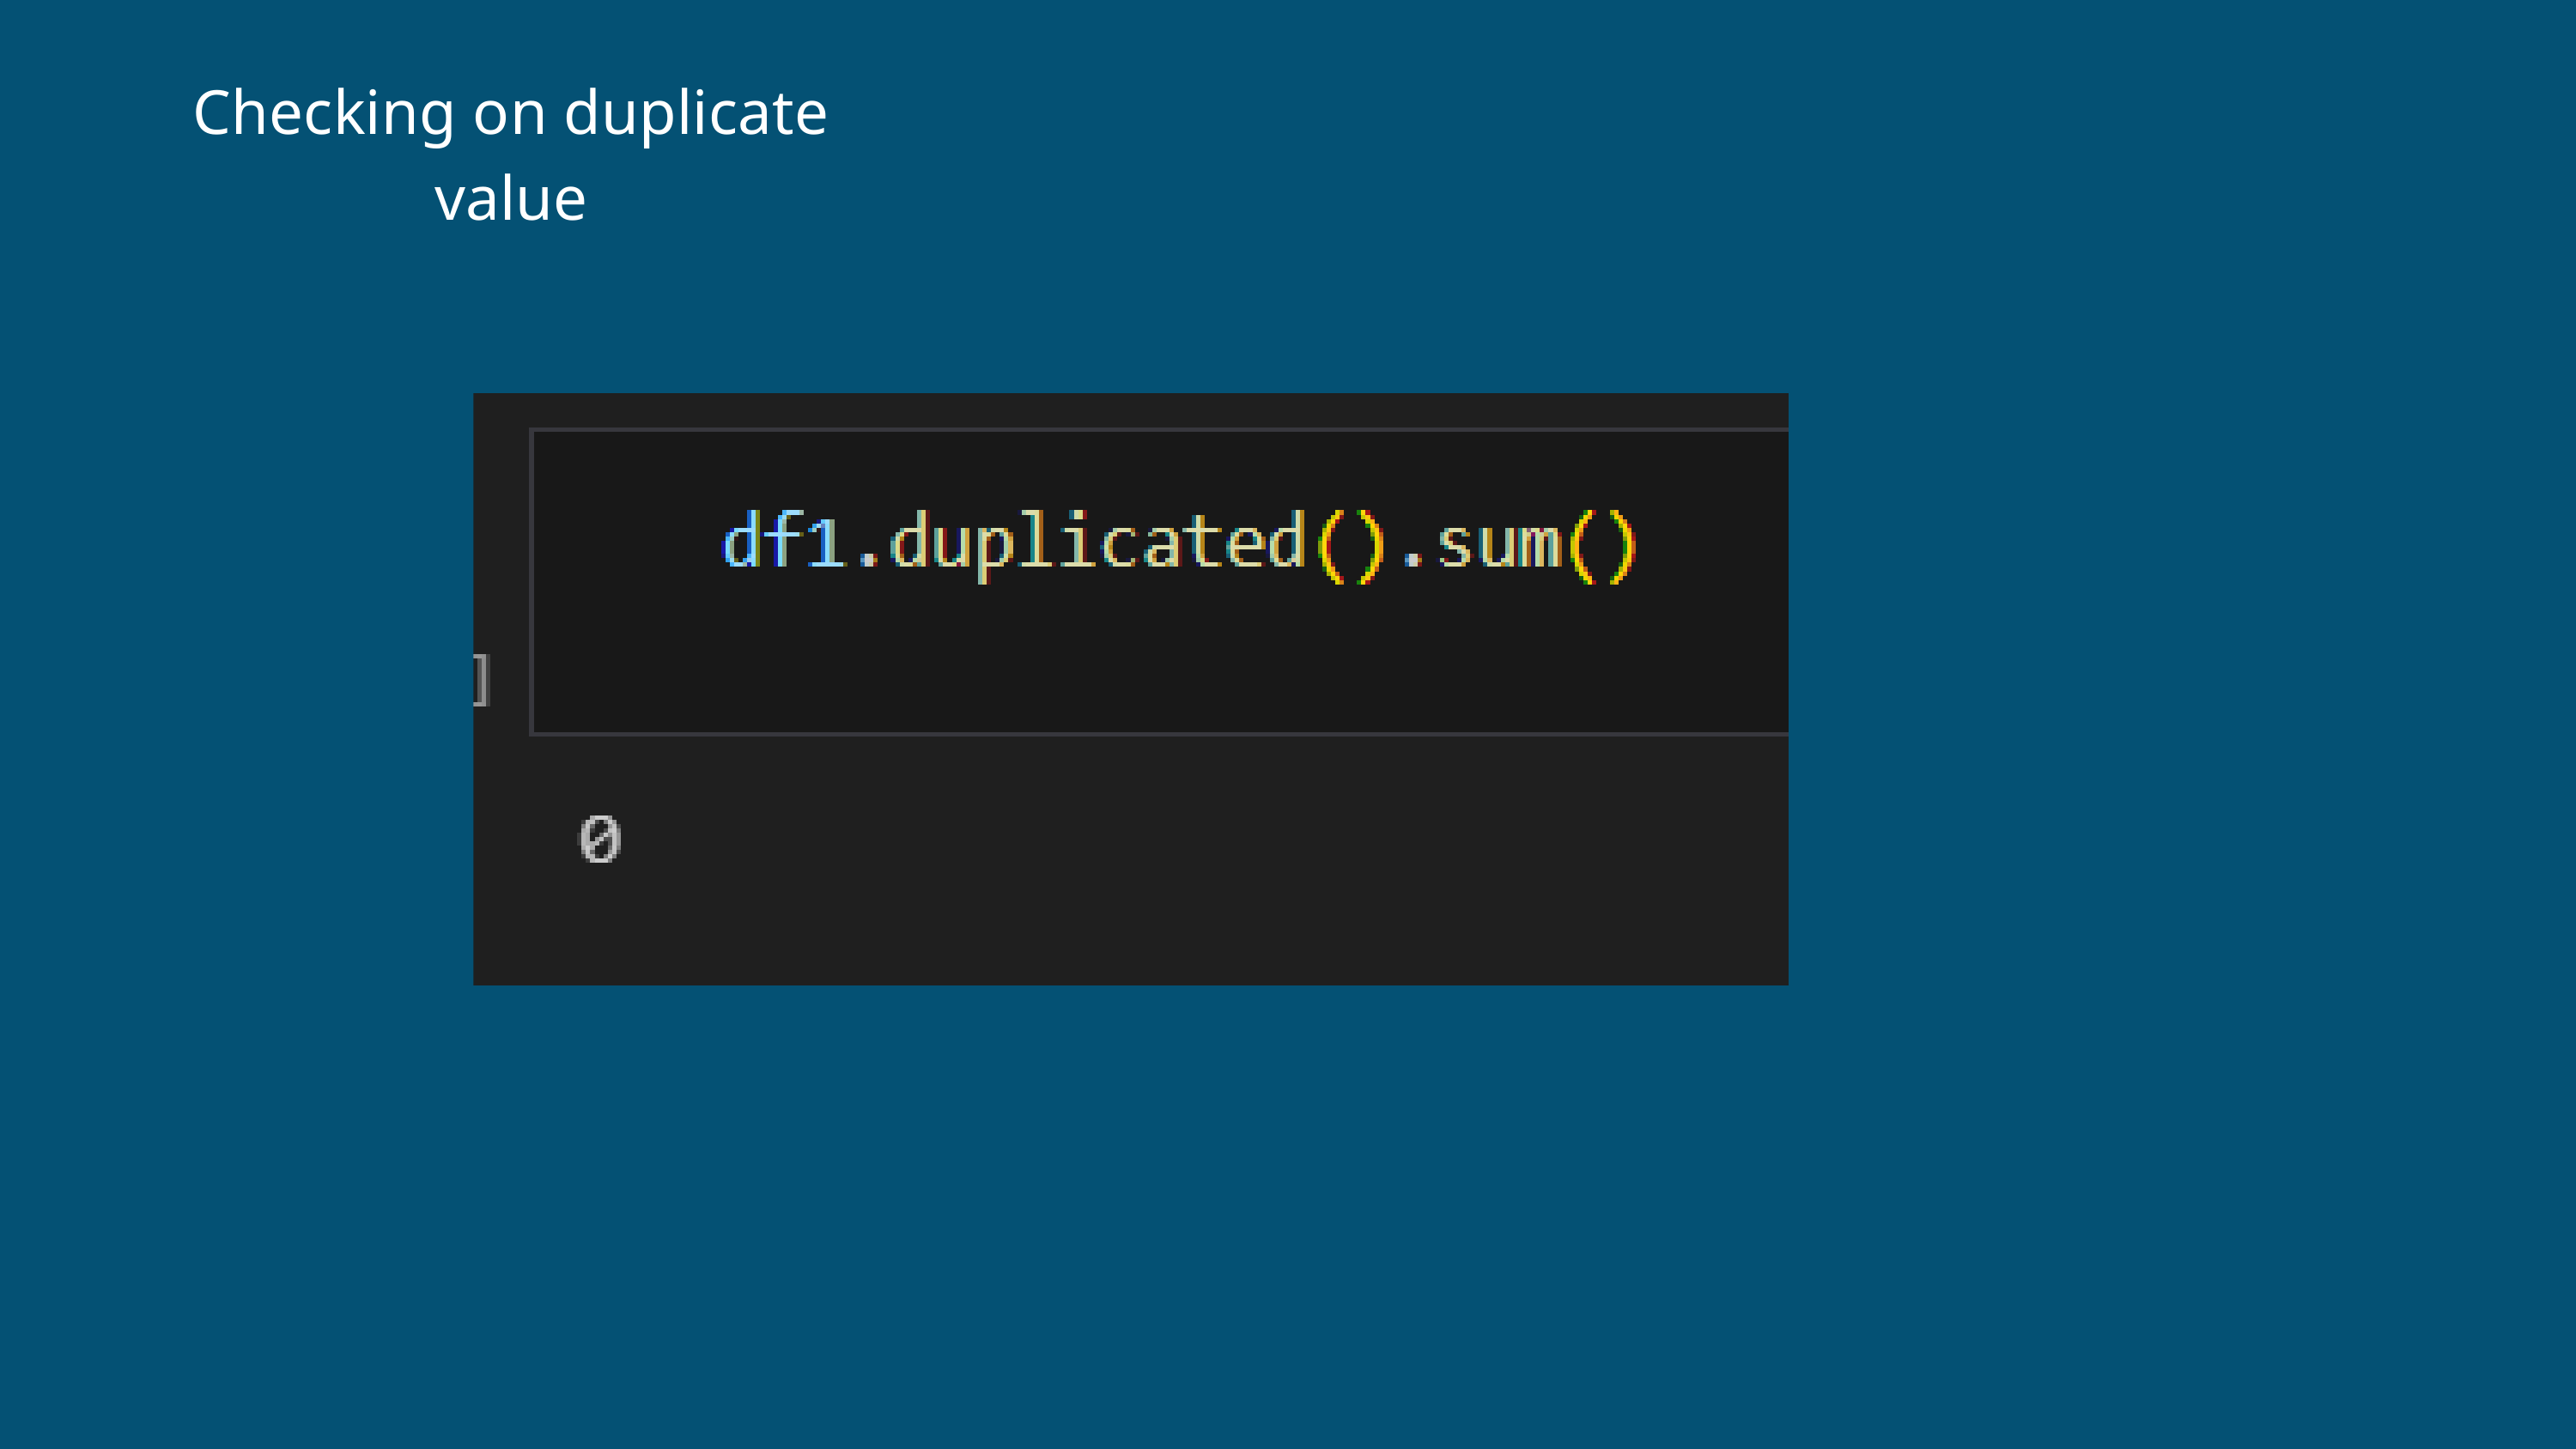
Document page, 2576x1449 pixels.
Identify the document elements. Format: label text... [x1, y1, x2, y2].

text_box [473, 393, 1789, 985]
text_box Checking on duplicate value [143, 61, 881, 233]
